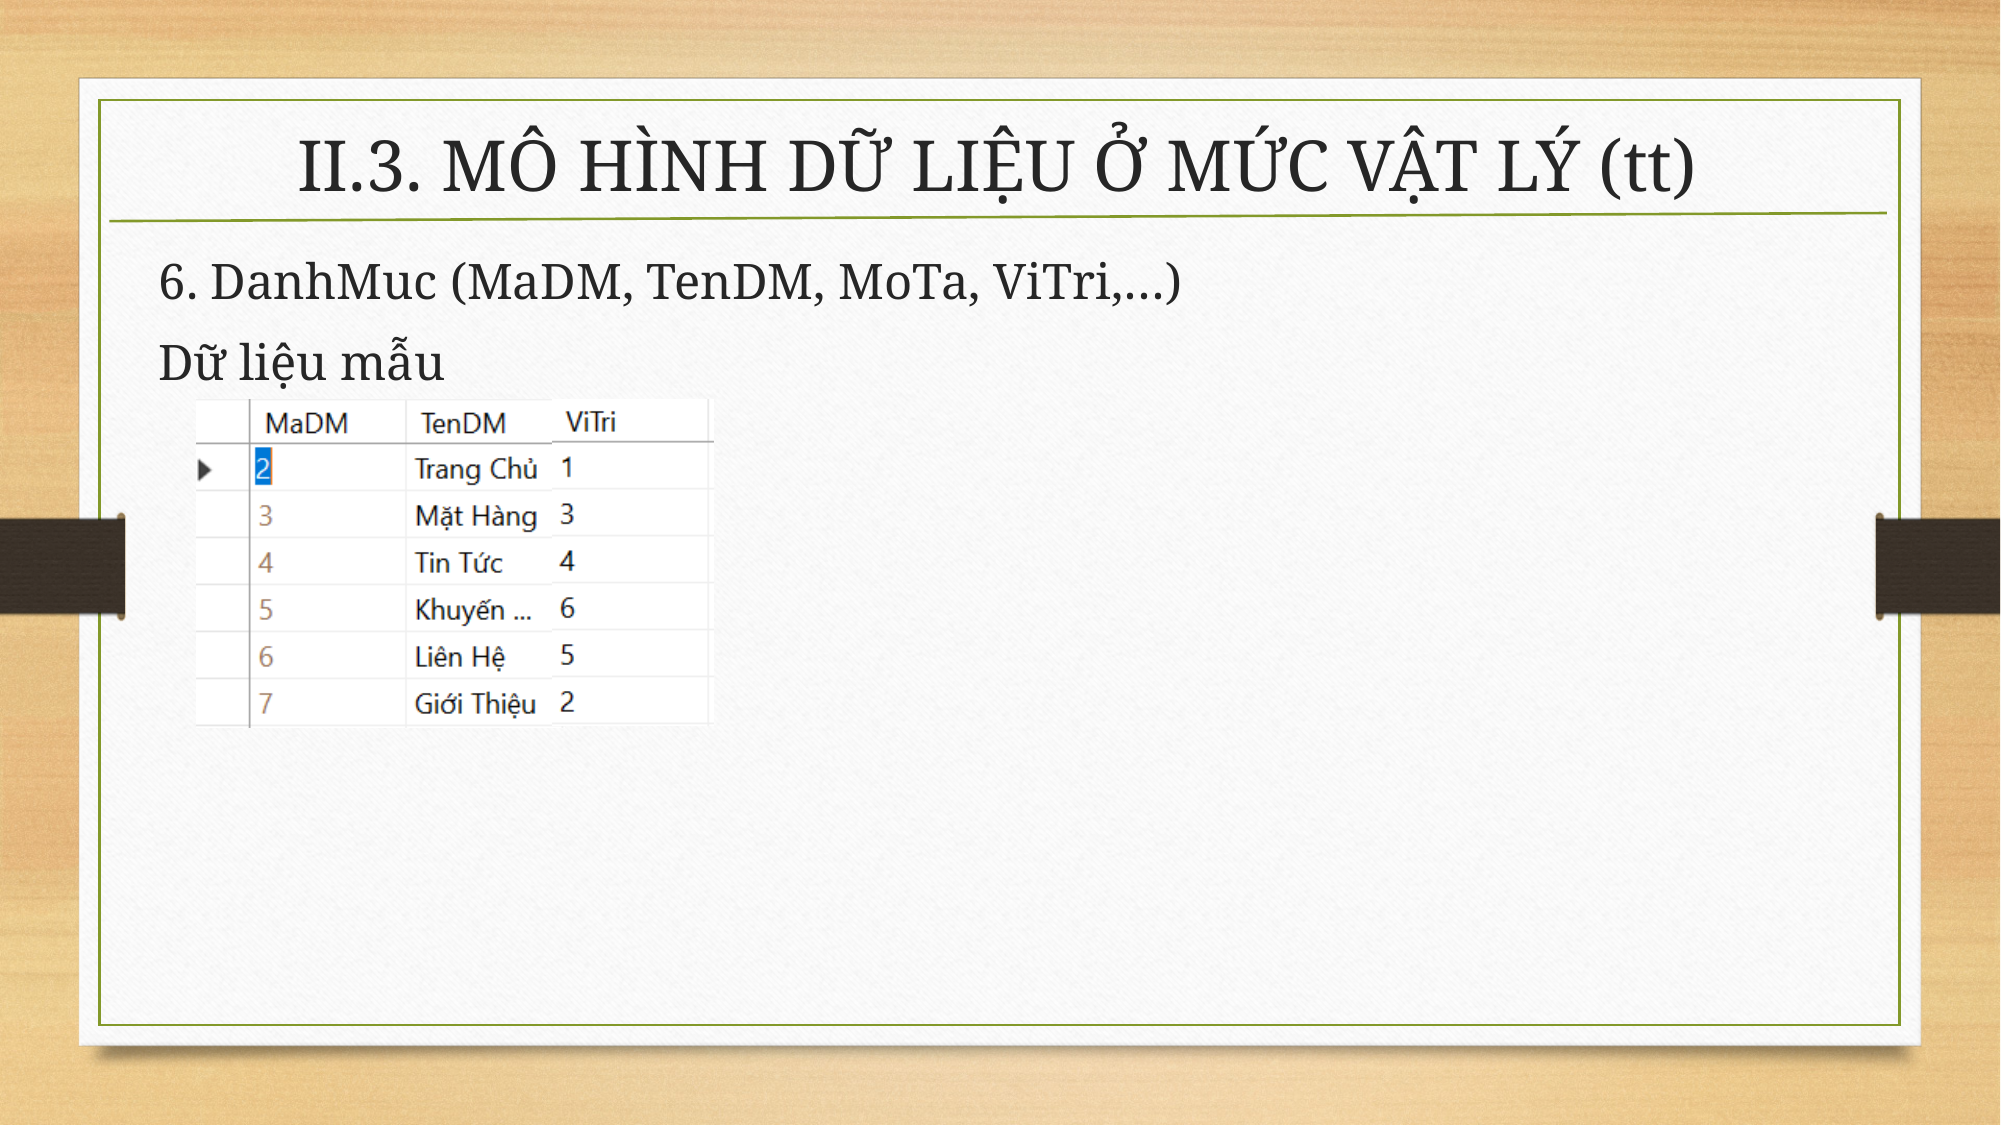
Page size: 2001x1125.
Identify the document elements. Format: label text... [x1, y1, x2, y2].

title II.3. MÔ HÌNH DỮ LIỆU Ở MỨC VẬT LÝ (tt) [108, 113, 1887, 213]
picture [0, 0, 2001, 1125]
text_box 6. DanhMuc (MaDM, TenDM, MoTa, ViTri,…) Dữ liệu mẫu [143, 243, 1866, 400]
